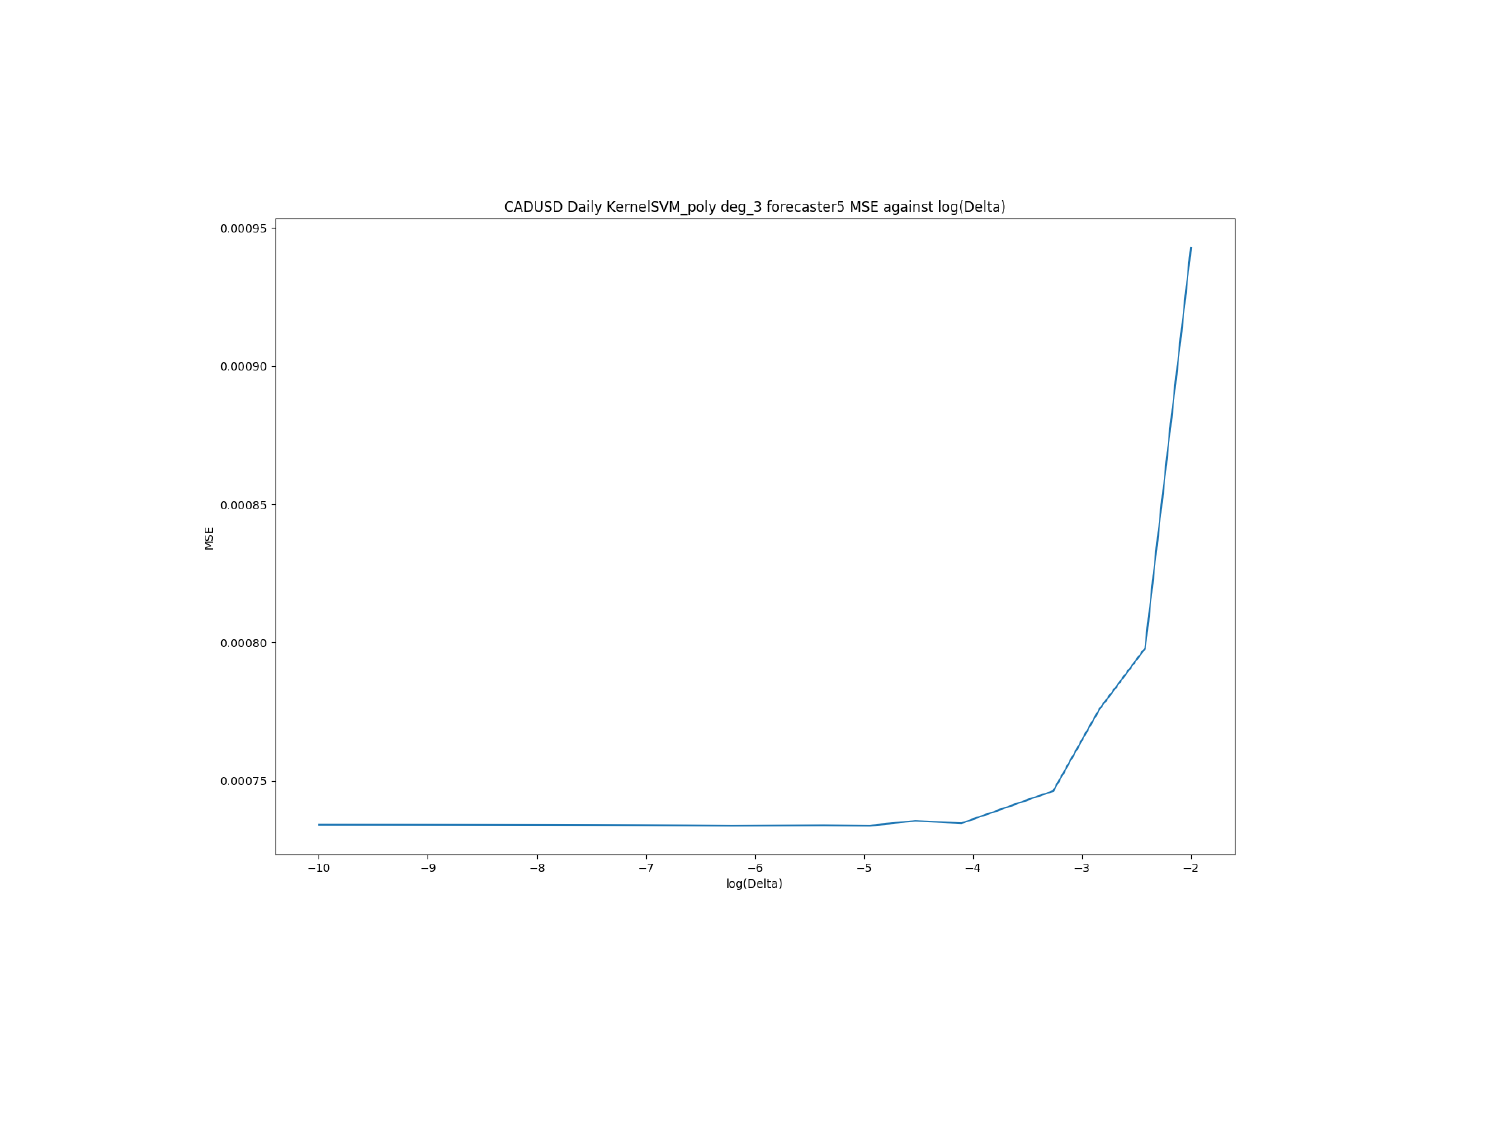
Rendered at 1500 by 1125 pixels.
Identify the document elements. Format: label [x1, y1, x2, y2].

picture [119, 119, 1358, 946]
